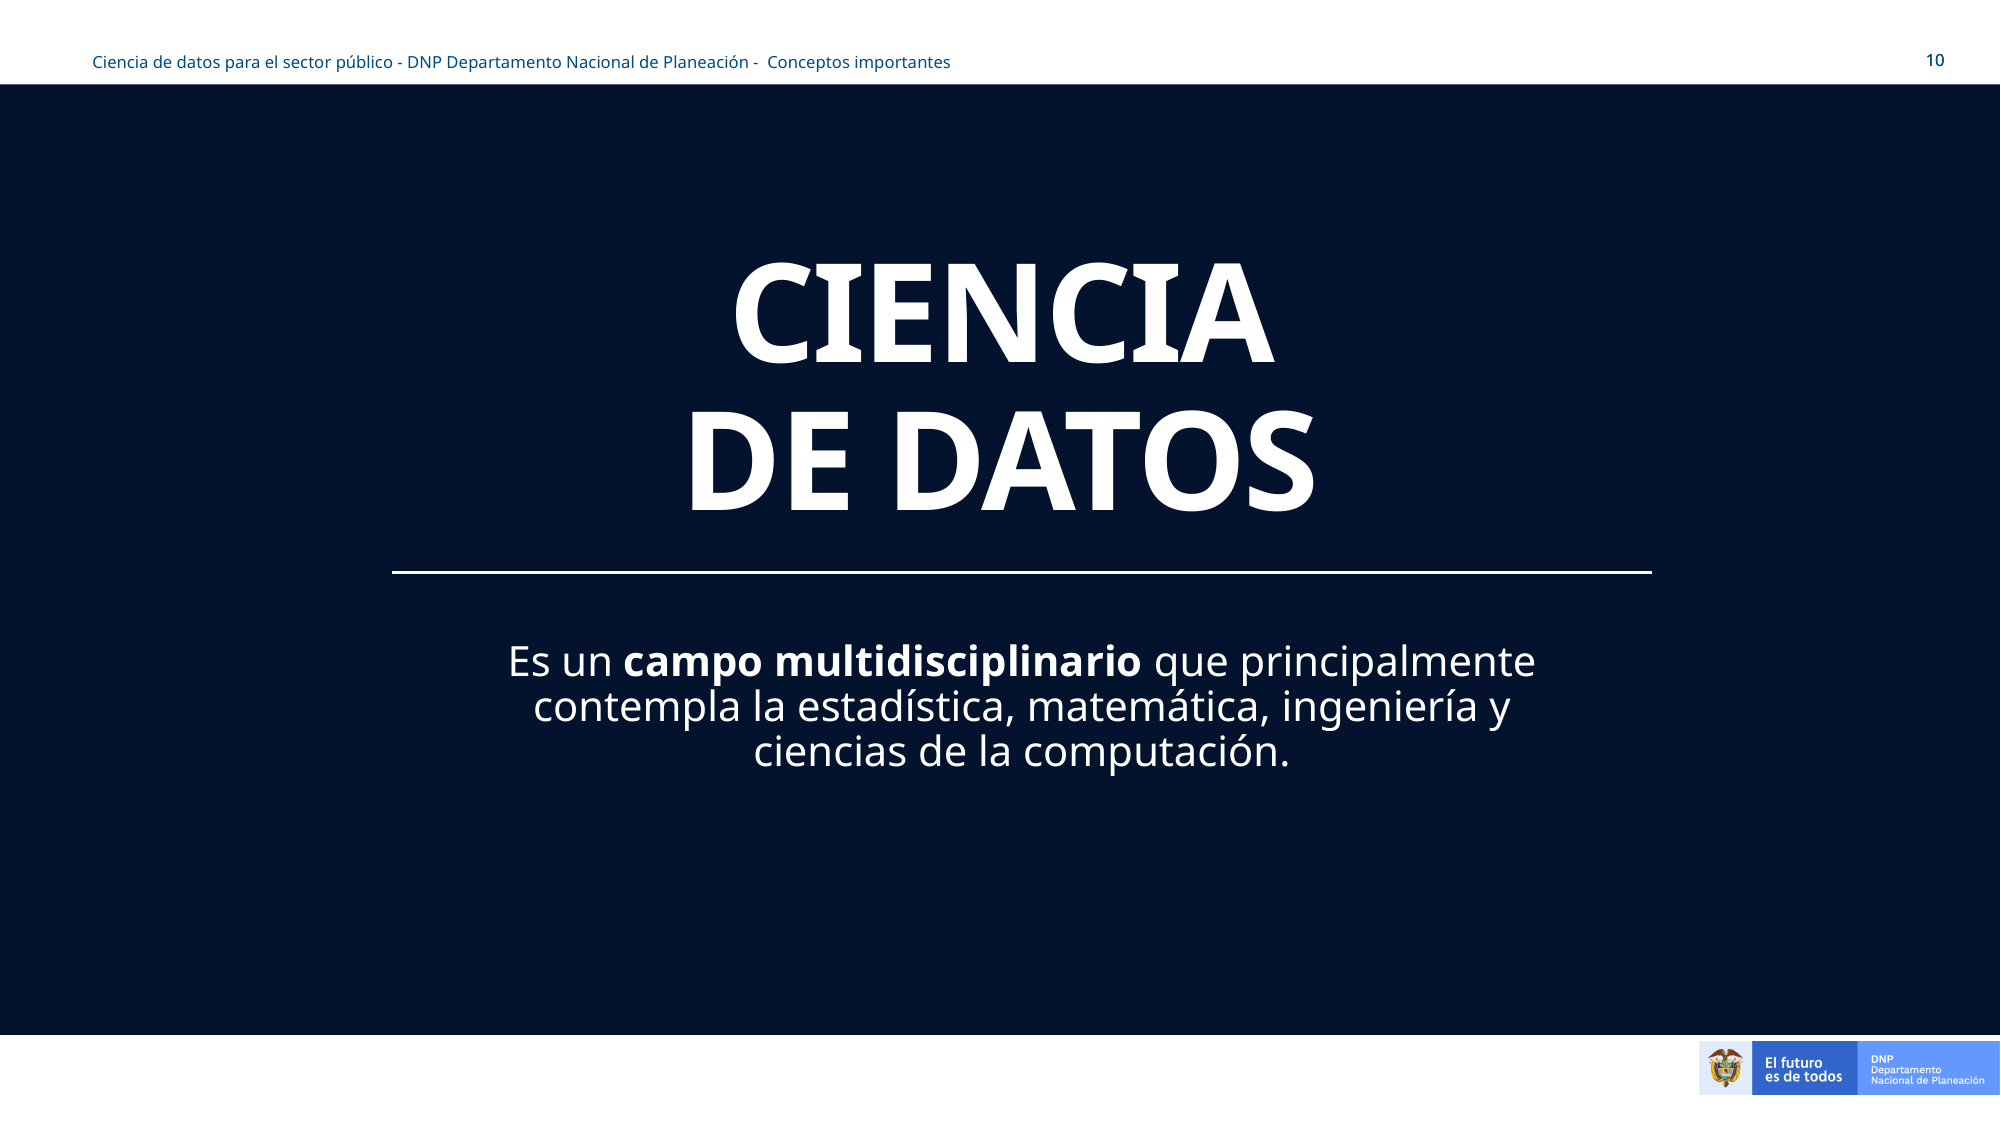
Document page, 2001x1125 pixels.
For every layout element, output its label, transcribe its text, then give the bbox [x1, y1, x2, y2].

list Es un campo multidisciplinario que principalmente contempla la estadística, matemática, ingeniería y ciencias de la computación. [475, 632, 1569, 852]
list Ciencia de datos para el sector público - DNP Departamento Nacional de Planeación - Conceptos importantes [77, 38, 1835, 85]
picture [1699, 1041, 2000, 1095]
text_box [0, 84, 2000, 1035]
title CIENCIA DE DATOS [622, 236, 1378, 328]
